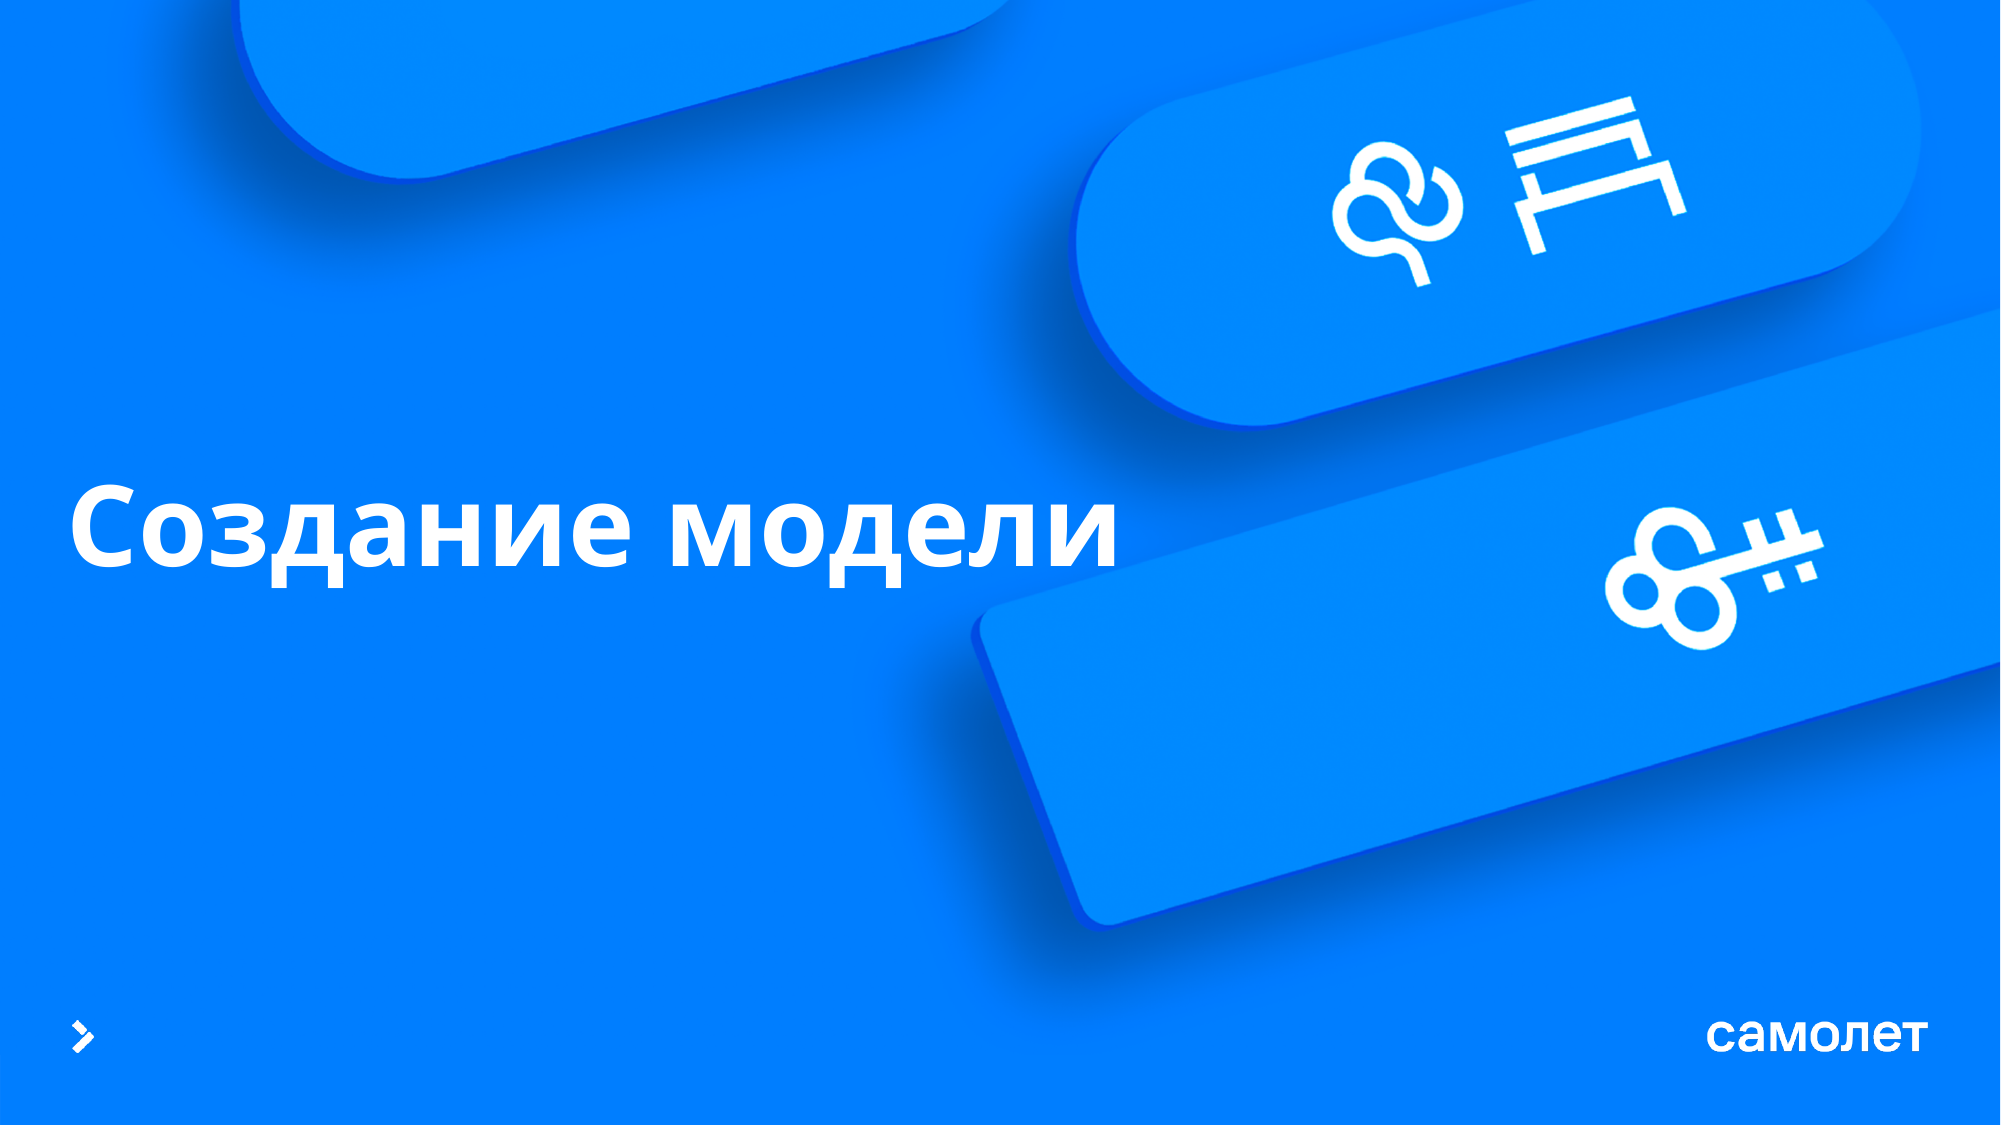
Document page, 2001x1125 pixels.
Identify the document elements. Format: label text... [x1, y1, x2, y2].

picture [0, 0, 2001, 1125]
title Создание модели [66, 145, 1473, 915]
